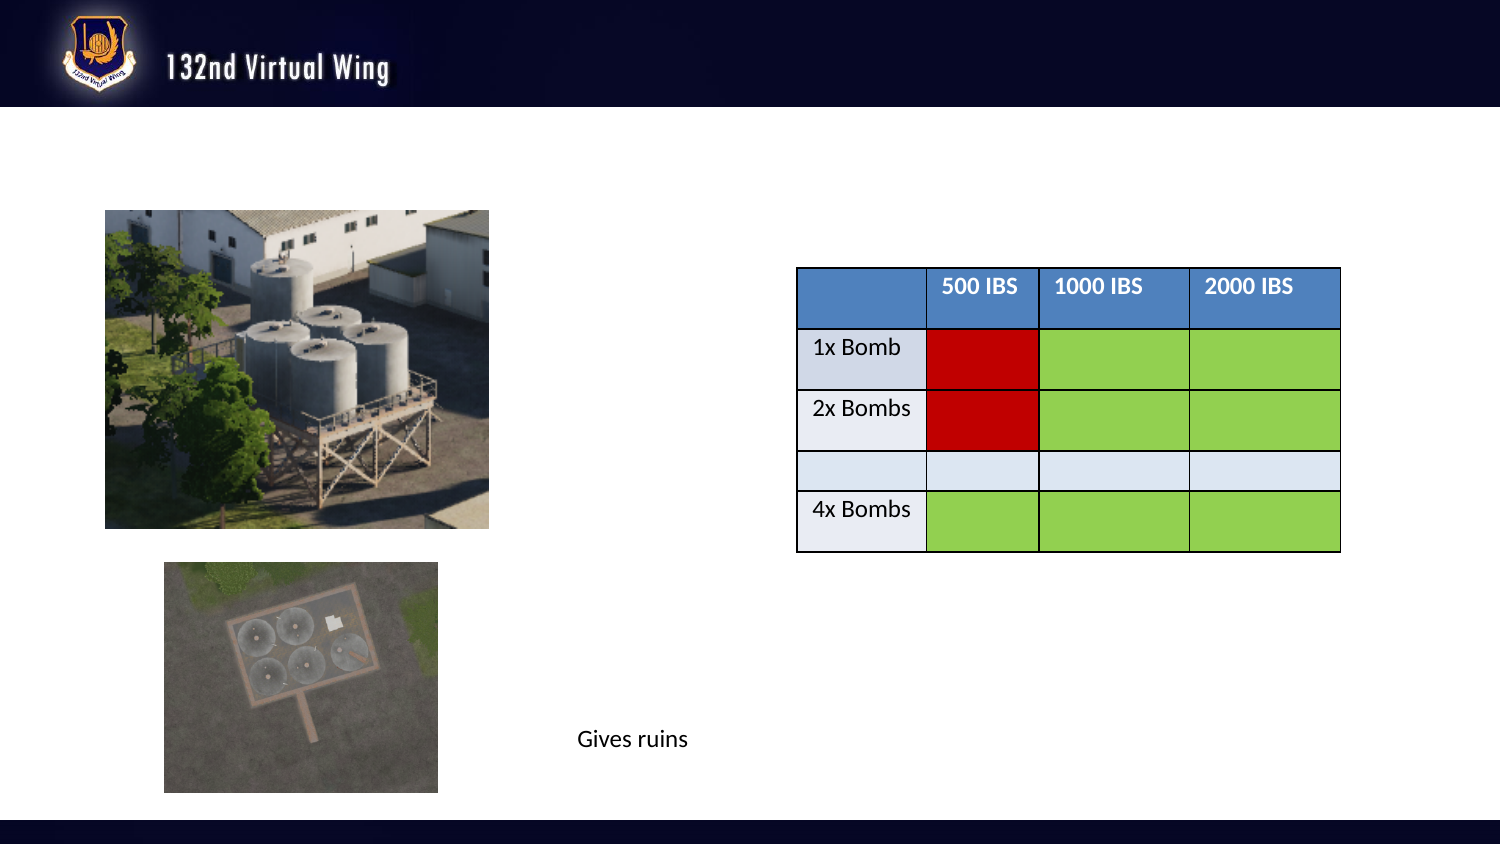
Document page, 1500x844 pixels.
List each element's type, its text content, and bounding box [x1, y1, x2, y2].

table_header [798, 269, 926, 328]
table_cell 2x Bombs [798, 391, 926, 450]
picture [105, 210, 489, 529]
table_cell [927, 452, 1038, 490]
table_cell [1040, 492, 1189, 551]
text_box Gives ruins [562, 714, 856, 760]
table_cell [927, 492, 1038, 551]
table_header 2000 IBS [1190, 269, 1340, 328]
table_cell [1190, 492, 1340, 551]
table_cell [1190, 452, 1340, 490]
table_header 500 IBS [927, 269, 1038, 328]
table_cell [1190, 330, 1340, 389]
table_cell 4x Bombs [798, 492, 926, 551]
picture [0, 820, 1500, 844]
picture [0, 0, 1500, 107]
table_cell [1040, 330, 1189, 389]
table_cell [927, 330, 1038, 389]
table_cell 1x Bomb [798, 330, 926, 389]
table_cell [798, 452, 926, 490]
table_header 1000 IBS [1040, 269, 1189, 328]
table_cell [1040, 452, 1189, 490]
table_cell [1040, 391, 1189, 450]
table_cell [1190, 391, 1340, 450]
table_cell [927, 391, 1038, 450]
picture [163, 562, 438, 793]
